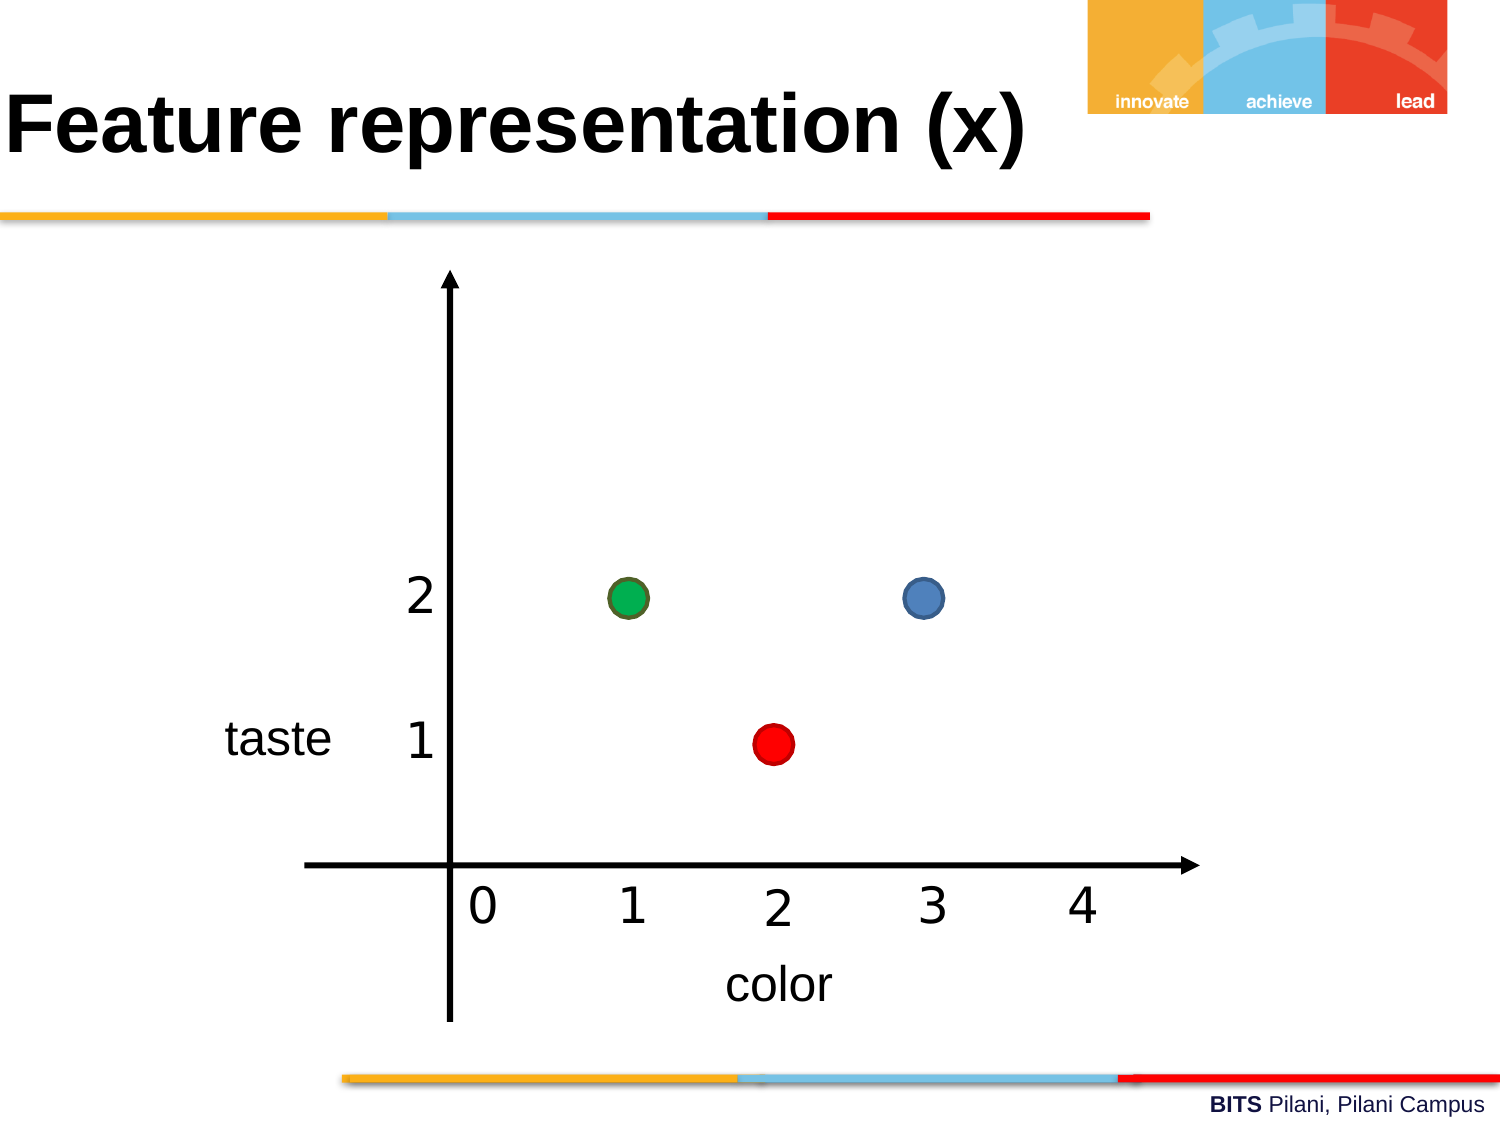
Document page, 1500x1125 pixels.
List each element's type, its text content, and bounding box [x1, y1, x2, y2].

text_box [304, 291, 706, 1022]
title Feature representation (x) [0, 99, 1038, 291]
text_box [856, 856, 1200, 875]
text_box 1 [403, 706, 434, 769]
text_box 3 [915, 871, 945, 934]
text_box 2 [403, 561, 434, 624]
text_box 2 color [706, 859, 856, 1012]
text_box 4 [1065, 871, 1095, 934]
text_box taste [222, 703, 348, 766]
text_box 1 [615, 871, 645, 934]
picture [1087, 0, 1448, 114]
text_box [606, 576, 946, 767]
text_box 0 [465, 871, 495, 934]
